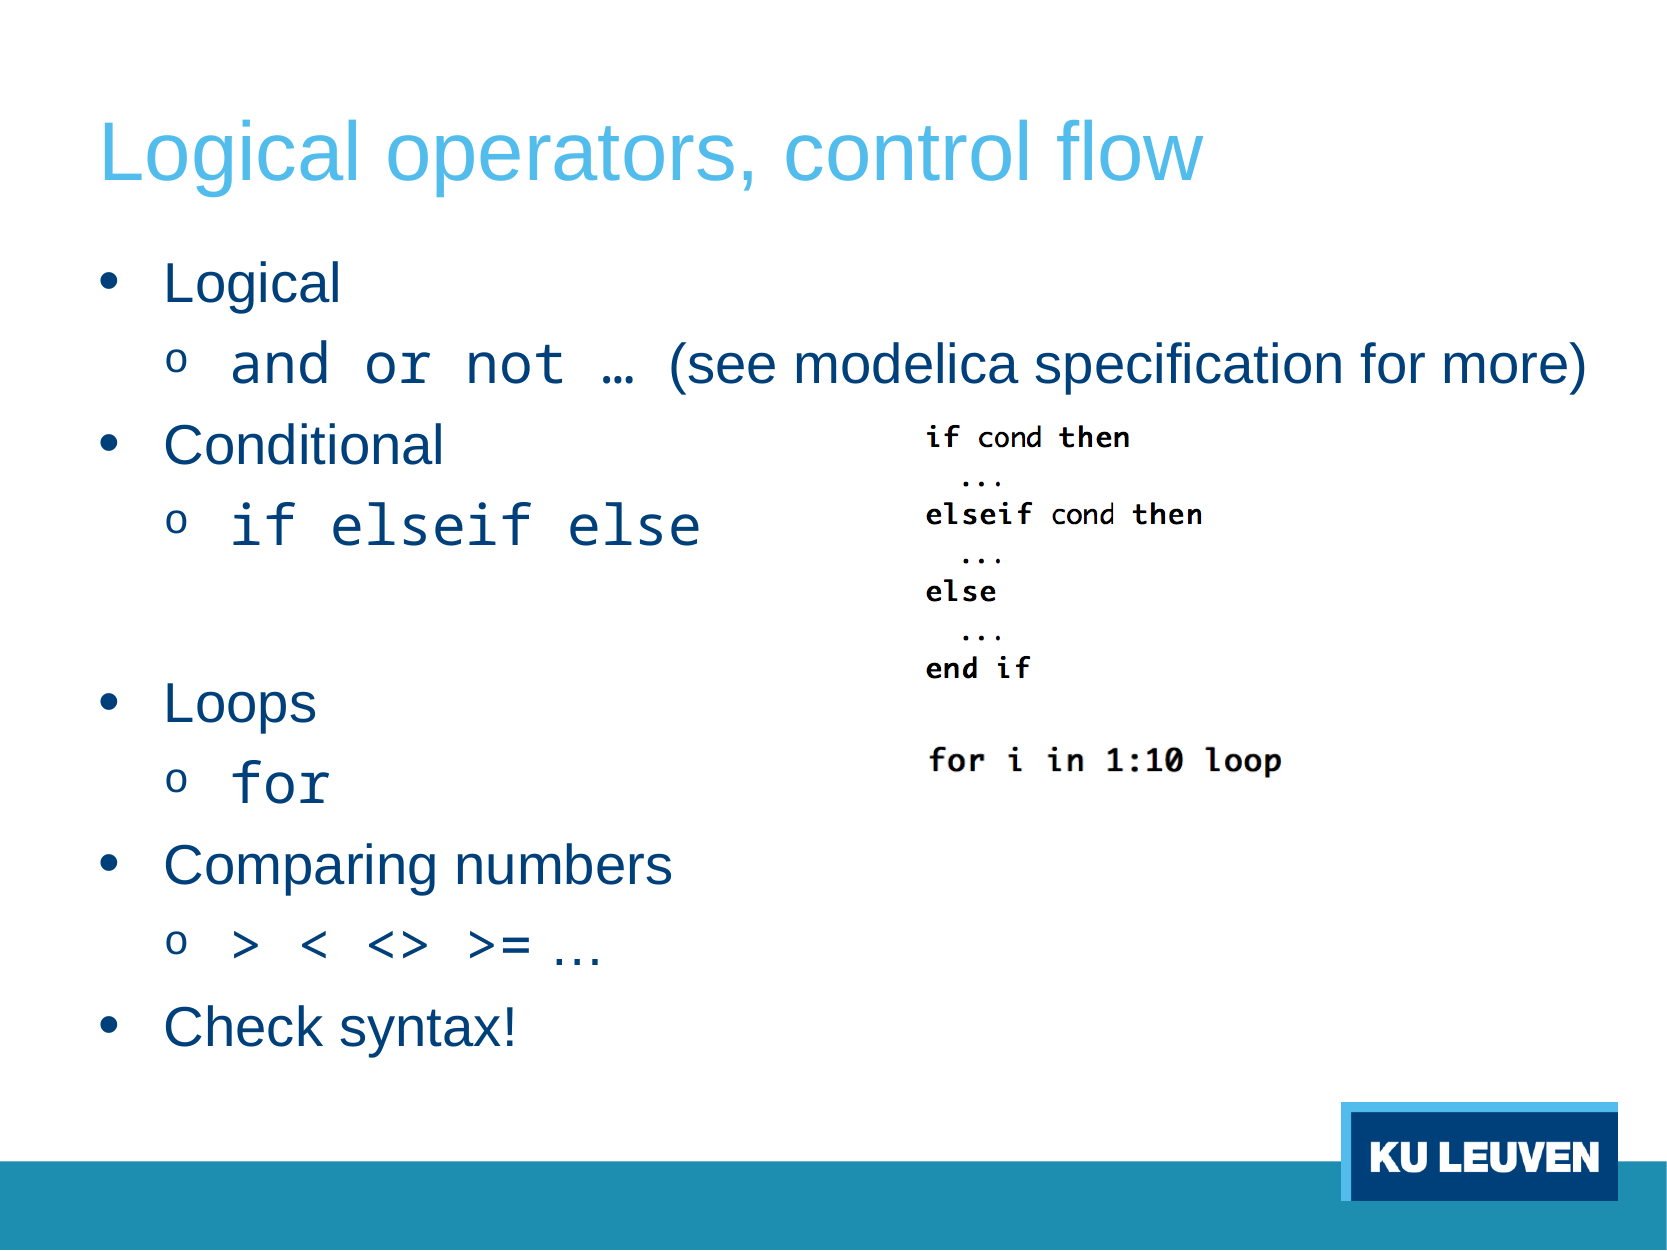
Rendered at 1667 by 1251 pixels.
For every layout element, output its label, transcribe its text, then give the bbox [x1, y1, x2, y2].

title Logical operators, control flow [98, 32, 1618, 197]
picture [1341, 1102, 1618, 1201]
picture [913, 731, 1304, 805]
list Logical and or not … (see modelica specification for more) Conditional if elseif else Loops for Comparing numbers > < <> >= … Check syntax! [98, 246, 1618, 1054]
picture [913, 412, 1226, 698]
